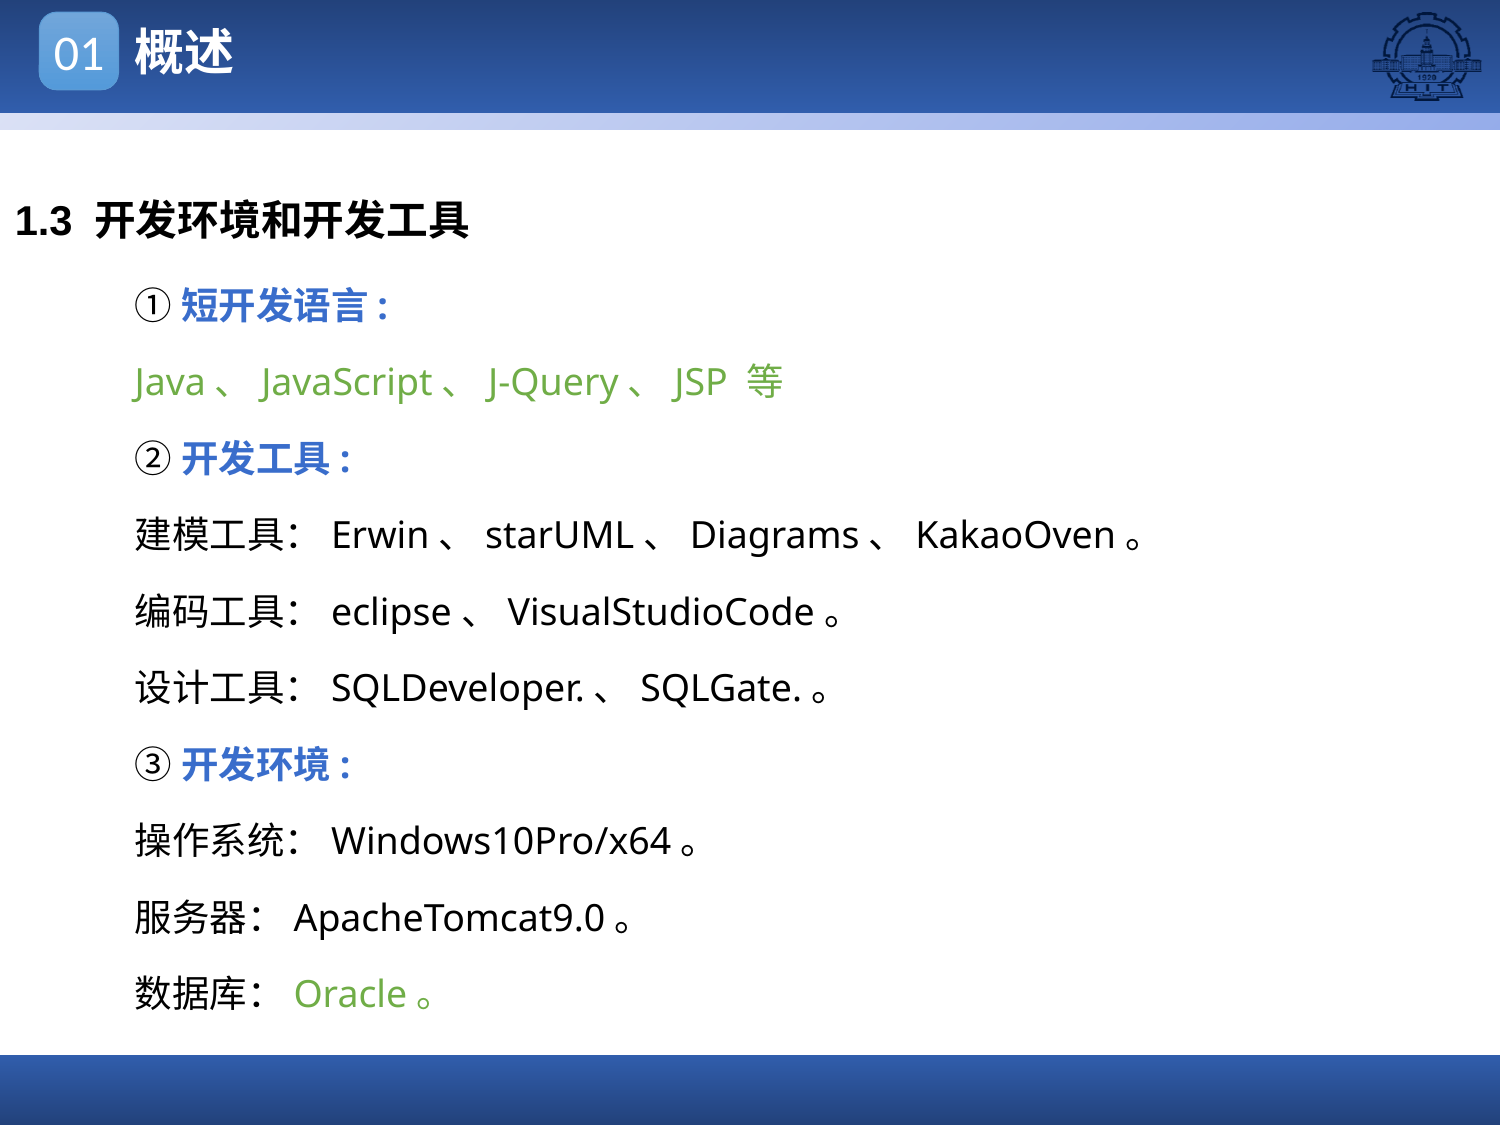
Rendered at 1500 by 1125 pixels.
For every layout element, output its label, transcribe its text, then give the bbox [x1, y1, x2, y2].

text_box 01 [39, 12, 120, 88]
text_box 概述 [119, 10, 1424, 91]
text_box ①短开发语言: Java、JavaScript、J-Query、JSP 等 ②开发工具: 建模工具：Erwin、starUML、Diagrams、KakaoOven。 编码工具：eclipse、VisualStudioCode。 设计工具：SQLDeveloper.、SQLGate.。 ③开发环境: 操作系统：Windows10Pro/x64。 服务器：ApacheTomcat9.0。 数据库：Oracle。 [119, 243, 1424, 1100]
picture [1318, 12, 1500, 101]
text_box 1.3 开发环境和开发工具 [0, 161, 521, 251]
